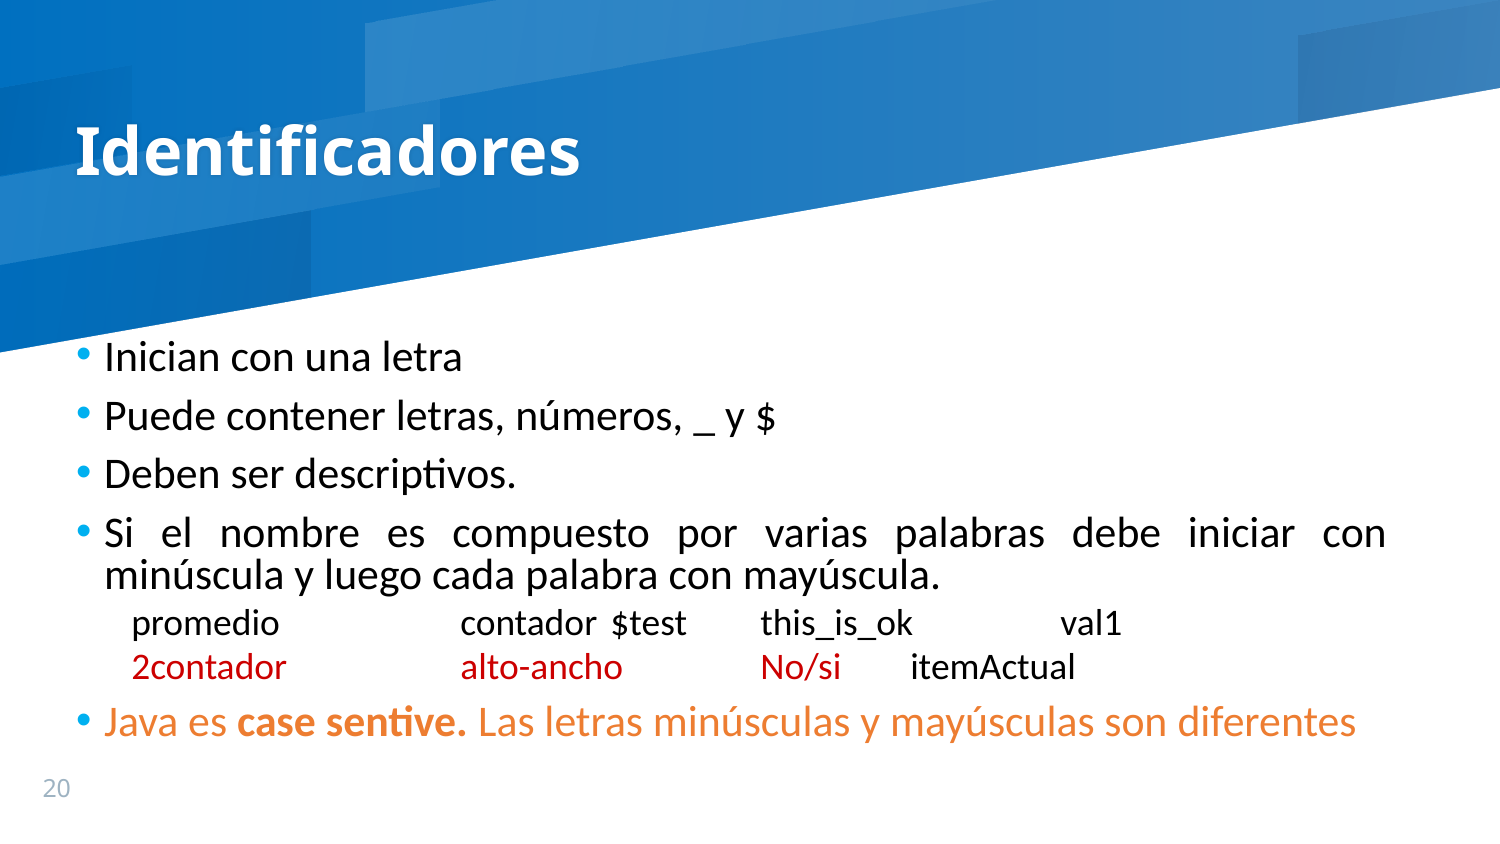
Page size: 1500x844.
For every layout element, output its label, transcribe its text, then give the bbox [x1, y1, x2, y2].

list Inician con una letra Puede contener letras, números, _ y $ Deben ser descriptivos. Si el nombre es compuesto por varias palabras debe iniciar con minúscula y luego cada palabra con mayúscula. promedio contador $test this_is_ok val1 2contador alto-ancho No/si itemActual Java es case sentive. Las letras minúsculas y mayúsculas son diferentes [75, 338, 1388, 792]
title Identificadores [75, 0, 975, 298]
slide_number 20 [42, 766, 122, 807]
